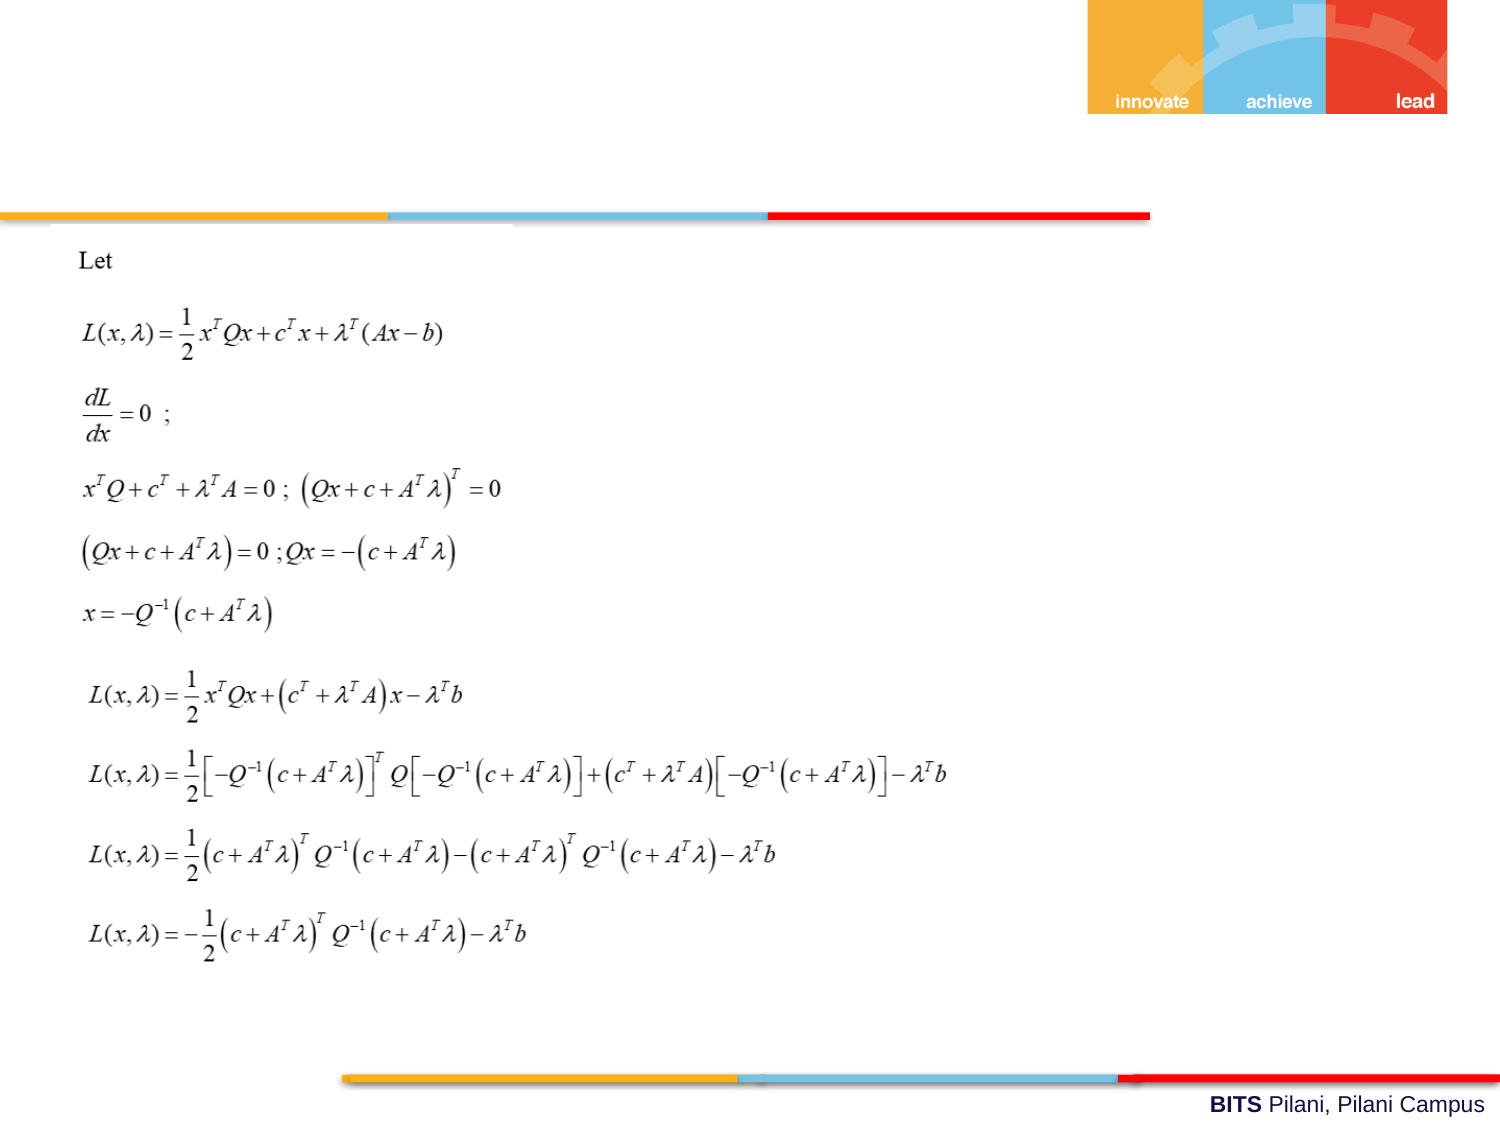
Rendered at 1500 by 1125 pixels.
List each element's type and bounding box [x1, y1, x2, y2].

picture [1087, 0, 1448, 114]
picture [52, 662, 973, 976]
picture [49, 224, 513, 640]
